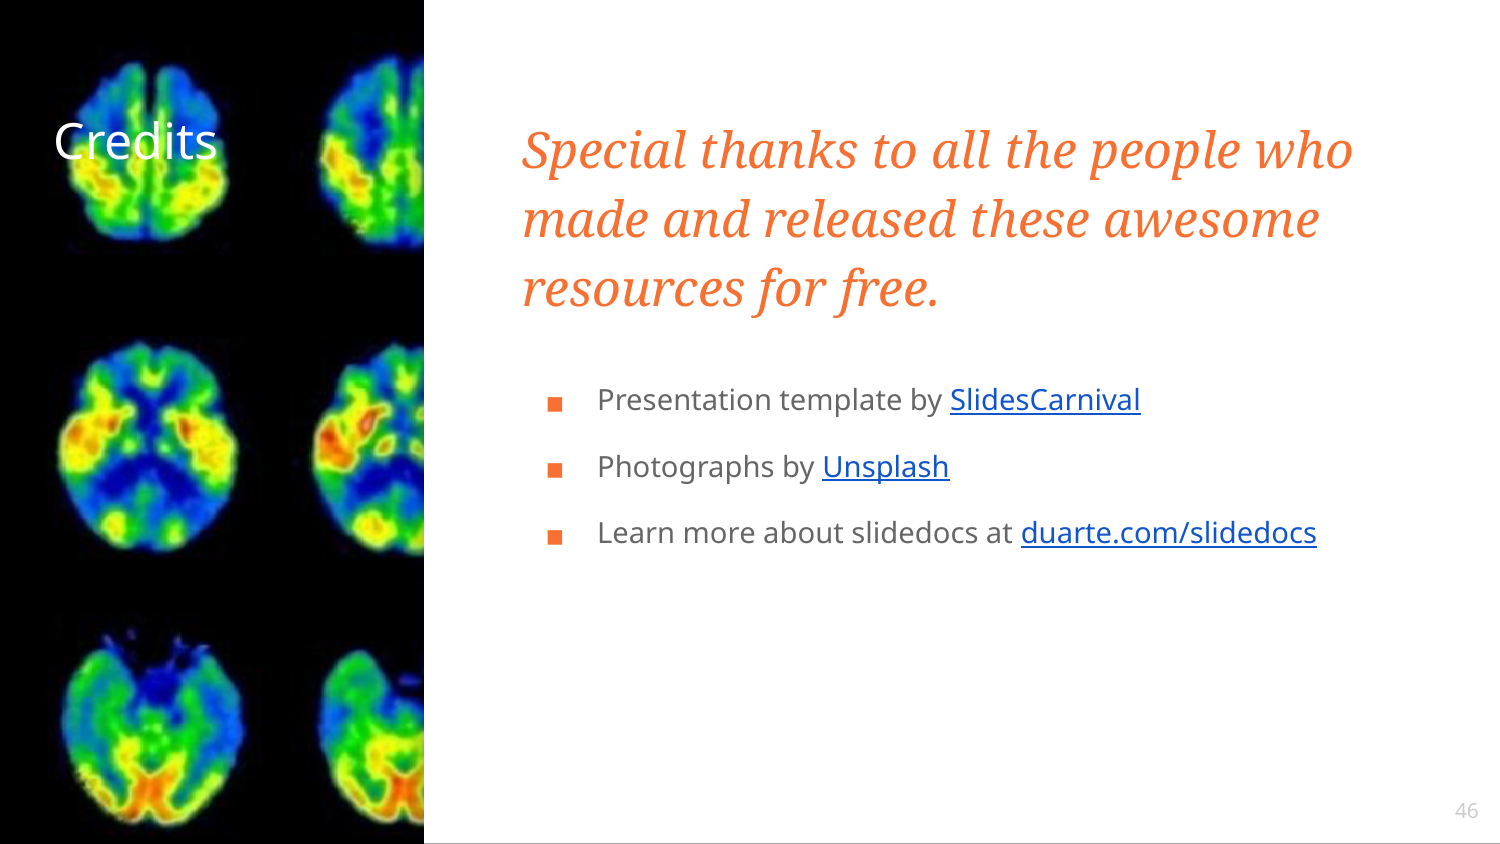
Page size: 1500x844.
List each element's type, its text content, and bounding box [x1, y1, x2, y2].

picture [0, 0, 424, 844]
slide_number 46 [1403, 779, 1494, 844]
list Presentation template by SlidesCarnival Photographs by Unsplash Learn more about slidedocs at duarte.com/slidedocs [506, 360, 1425, 748]
title Credits [38, 94, 375, 748]
list Special thanks to all the people who made and released these awesome resources for free. [506, 94, 1425, 293]
